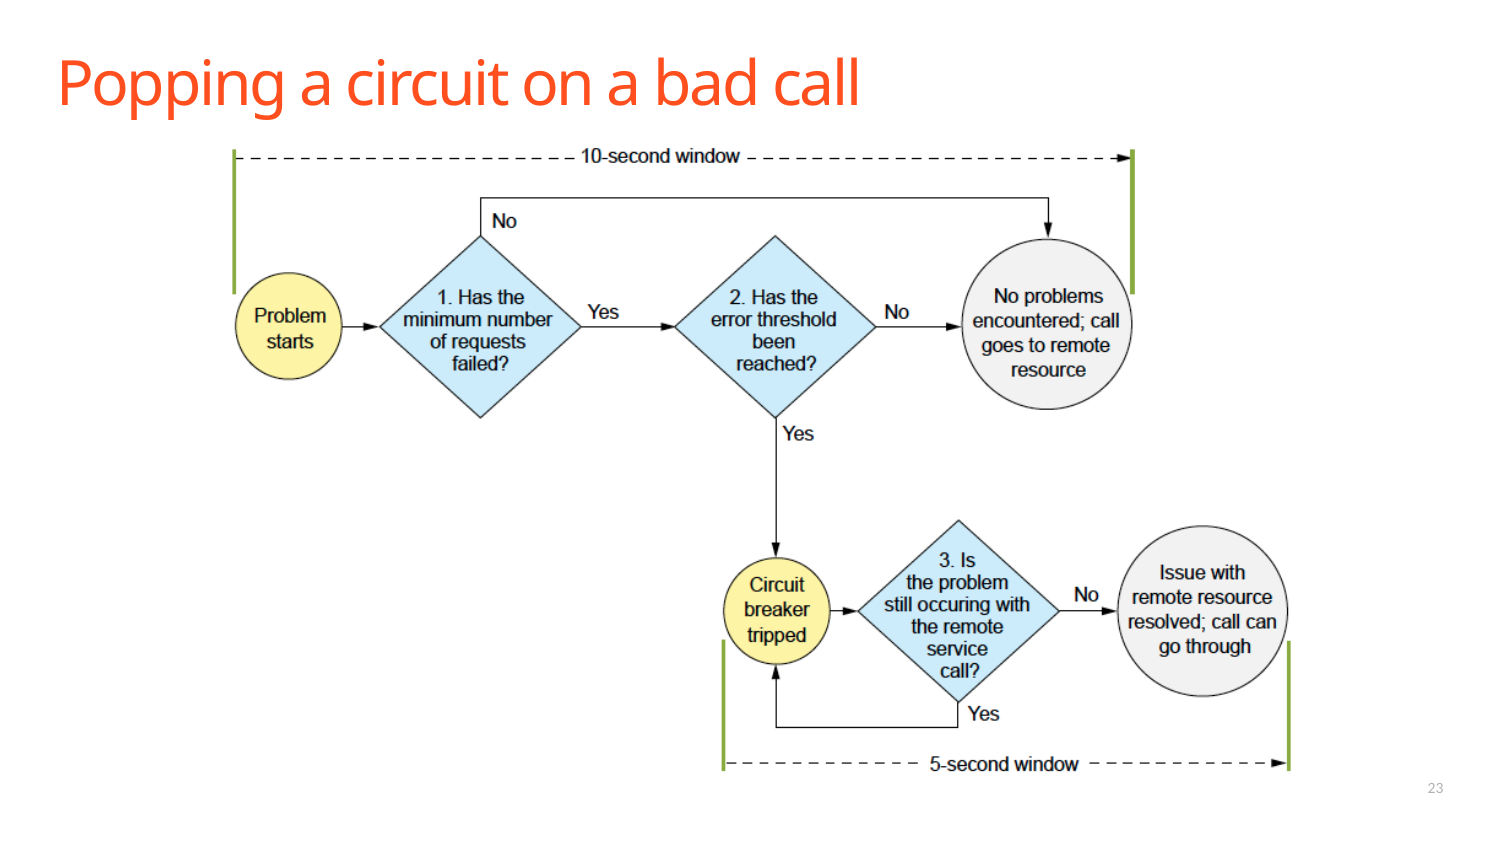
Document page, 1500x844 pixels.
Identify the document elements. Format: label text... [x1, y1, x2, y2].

slide_number 23 [1130, 764, 1444, 810]
picture [219, 131, 1303, 781]
title Popping a circuit on a bad call [56, 51, 1444, 148]
